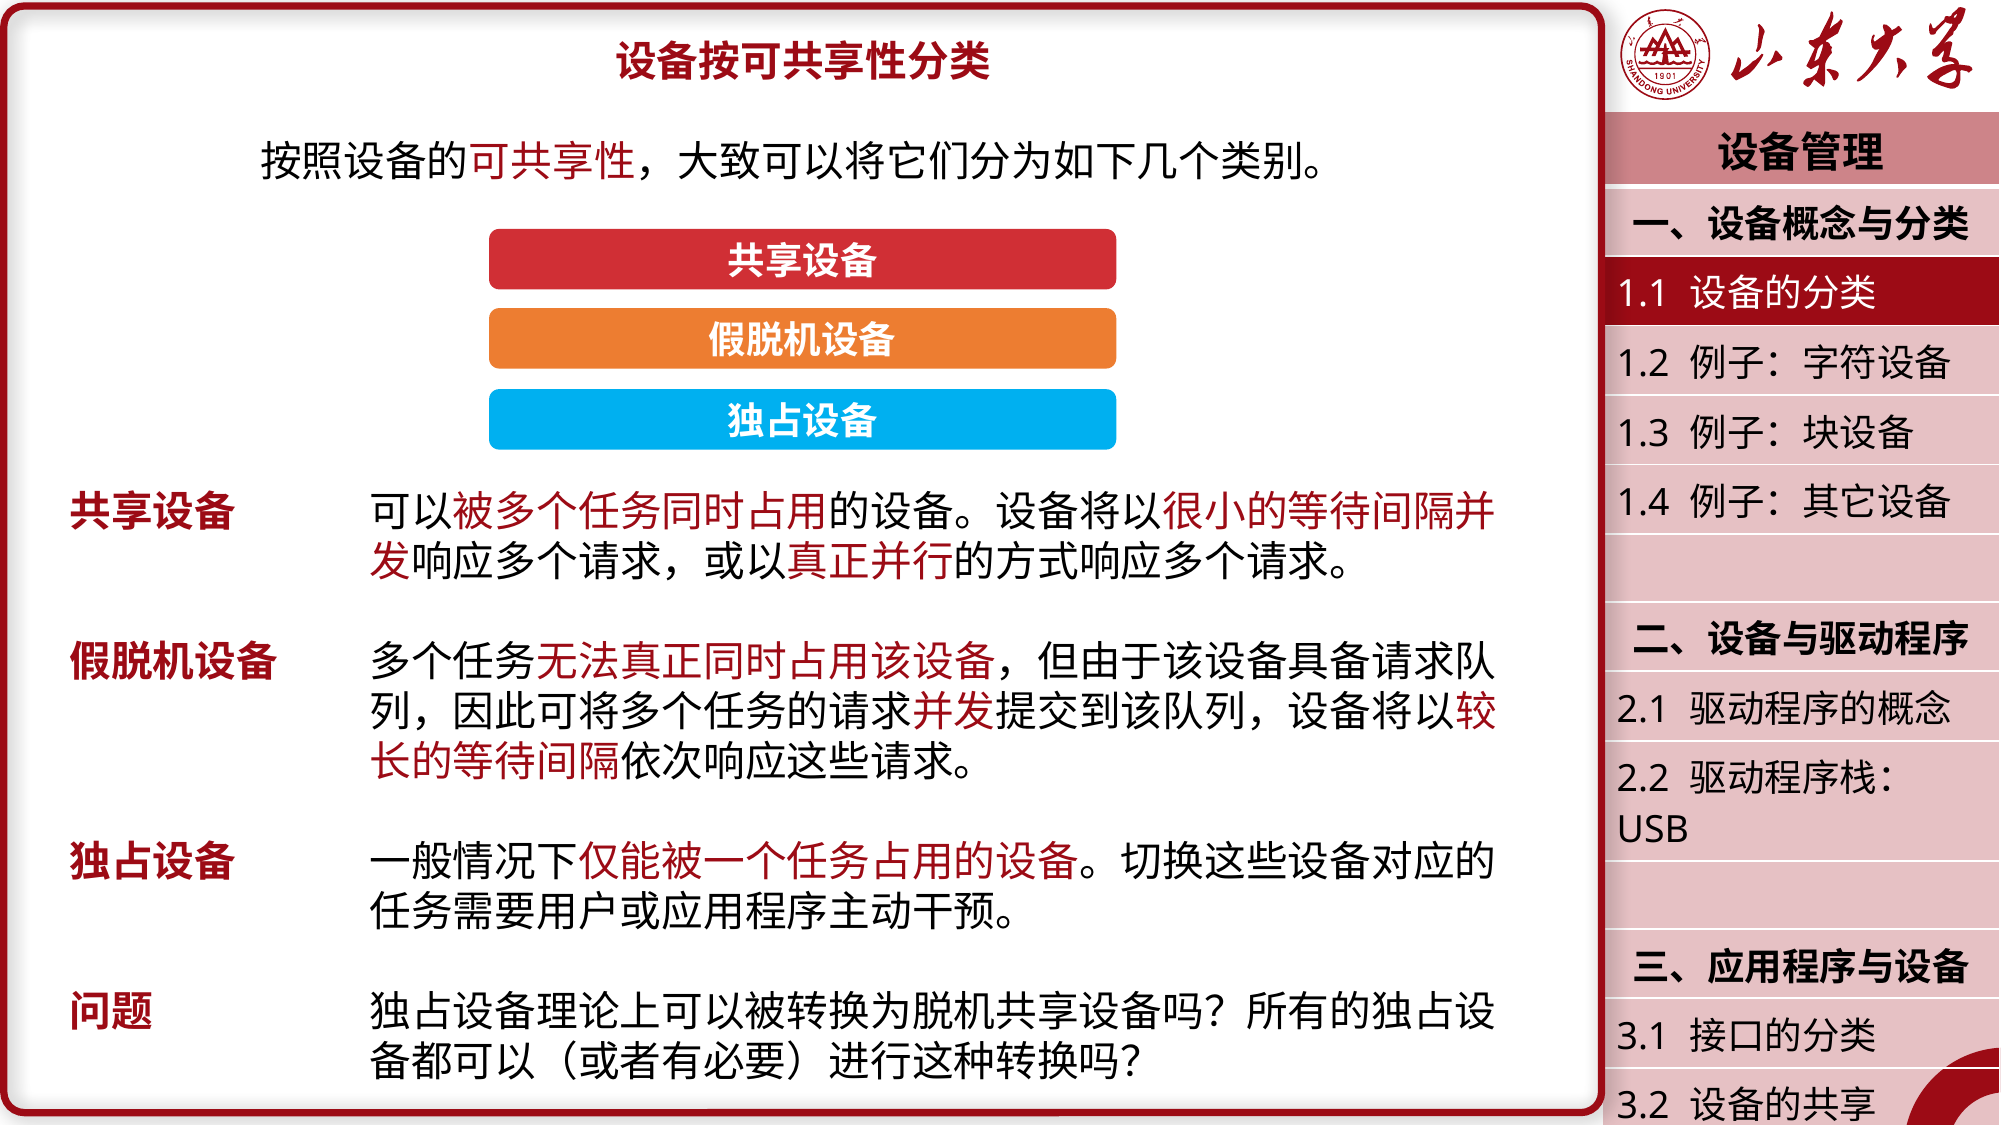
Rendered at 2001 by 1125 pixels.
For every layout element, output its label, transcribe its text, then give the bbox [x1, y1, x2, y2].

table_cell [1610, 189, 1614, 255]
table_cell 2.1 驱动程序的概念 [1619, 672, 1999, 740]
table_cell 系统时间 [1610, 535, 1614, 601]
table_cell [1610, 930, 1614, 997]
table_cell 2.2 驱动程序栈：USB [1619, 742, 1999, 860]
text_box 假脱机设备 [488, 307, 1118, 370]
table_cell 3.2 设备的共享 [1603, 1069, 1999, 1125]
table_cell 1.4 例子：其它设备 [1618, 465, 1999, 533]
table_cell 实时时钟 [1610, 999, 1614, 1067]
table_cell time [1610, 862, 1614, 928]
table_cell [1619, 862, 1999, 928]
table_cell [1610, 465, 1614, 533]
table_header 设备管理 [1618, 112, 1999, 184]
text_box 独占设备 [488, 388, 1118, 451]
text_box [1620, 5, 1977, 100]
table_cell 1.2 例子：字符设备 [1618, 326, 1999, 394]
table_cell 三、应用程序与设备 [1619, 930, 1999, 997]
text_box [2, 4, 1603, 1114]
table_cell 二、设备与驱动程序 [1619, 603, 1999, 670]
table_cell [1610, 326, 1614, 394]
table_cell [1610, 112, 1614, 184]
table_cell 一、设备概念与分类 [1618, 189, 1999, 255]
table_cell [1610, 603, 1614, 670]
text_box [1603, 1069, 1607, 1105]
table_cell [1619, 535, 1999, 601]
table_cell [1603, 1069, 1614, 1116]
table_cell 3.1 接口的分类 [1619, 999, 1999, 1067]
table_cell 1.3 例子：块设备 [1618, 396, 1999, 464]
text_box 设备按可共享性分类 按照设备的可共享性，大致可以将它们分为如下几个类别。 共享设备 可以被多个任务同时占用的设备。设备将以很小的等待间隔并 发响应多个请求，或以真正并行的方式响应多个请求。 假脱机设备 多个任务无法真正同时占用该设备，但由于该设备具备请求队 列，因此可将多个任务的请求并发提交到该队列，设备将以较 长的等待间隔依次响应这些请求。 独占设备 一般情况下仅能被一个任务占用的设备。切换这些设备对应的 任务需要用户或应用程序主动干预。 问题 独占设备理论上可以被转换为脱机共享设备吗？所有的独占设 备都可以（或者有必要）进行这种转换吗？ [54, 27, 1551, 1093]
table_cell 读取或设置系统时间 [1610, 672, 1614, 740]
table_cell [1610, 742, 1614, 860]
text_box 共享设备 [488, 227, 1118, 291]
table_cell 1.1 设备的分类 [1618, 257, 1999, 325]
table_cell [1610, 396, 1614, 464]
table_cell 读取或设置一个周期性定时器 [1610, 257, 1614, 325]
